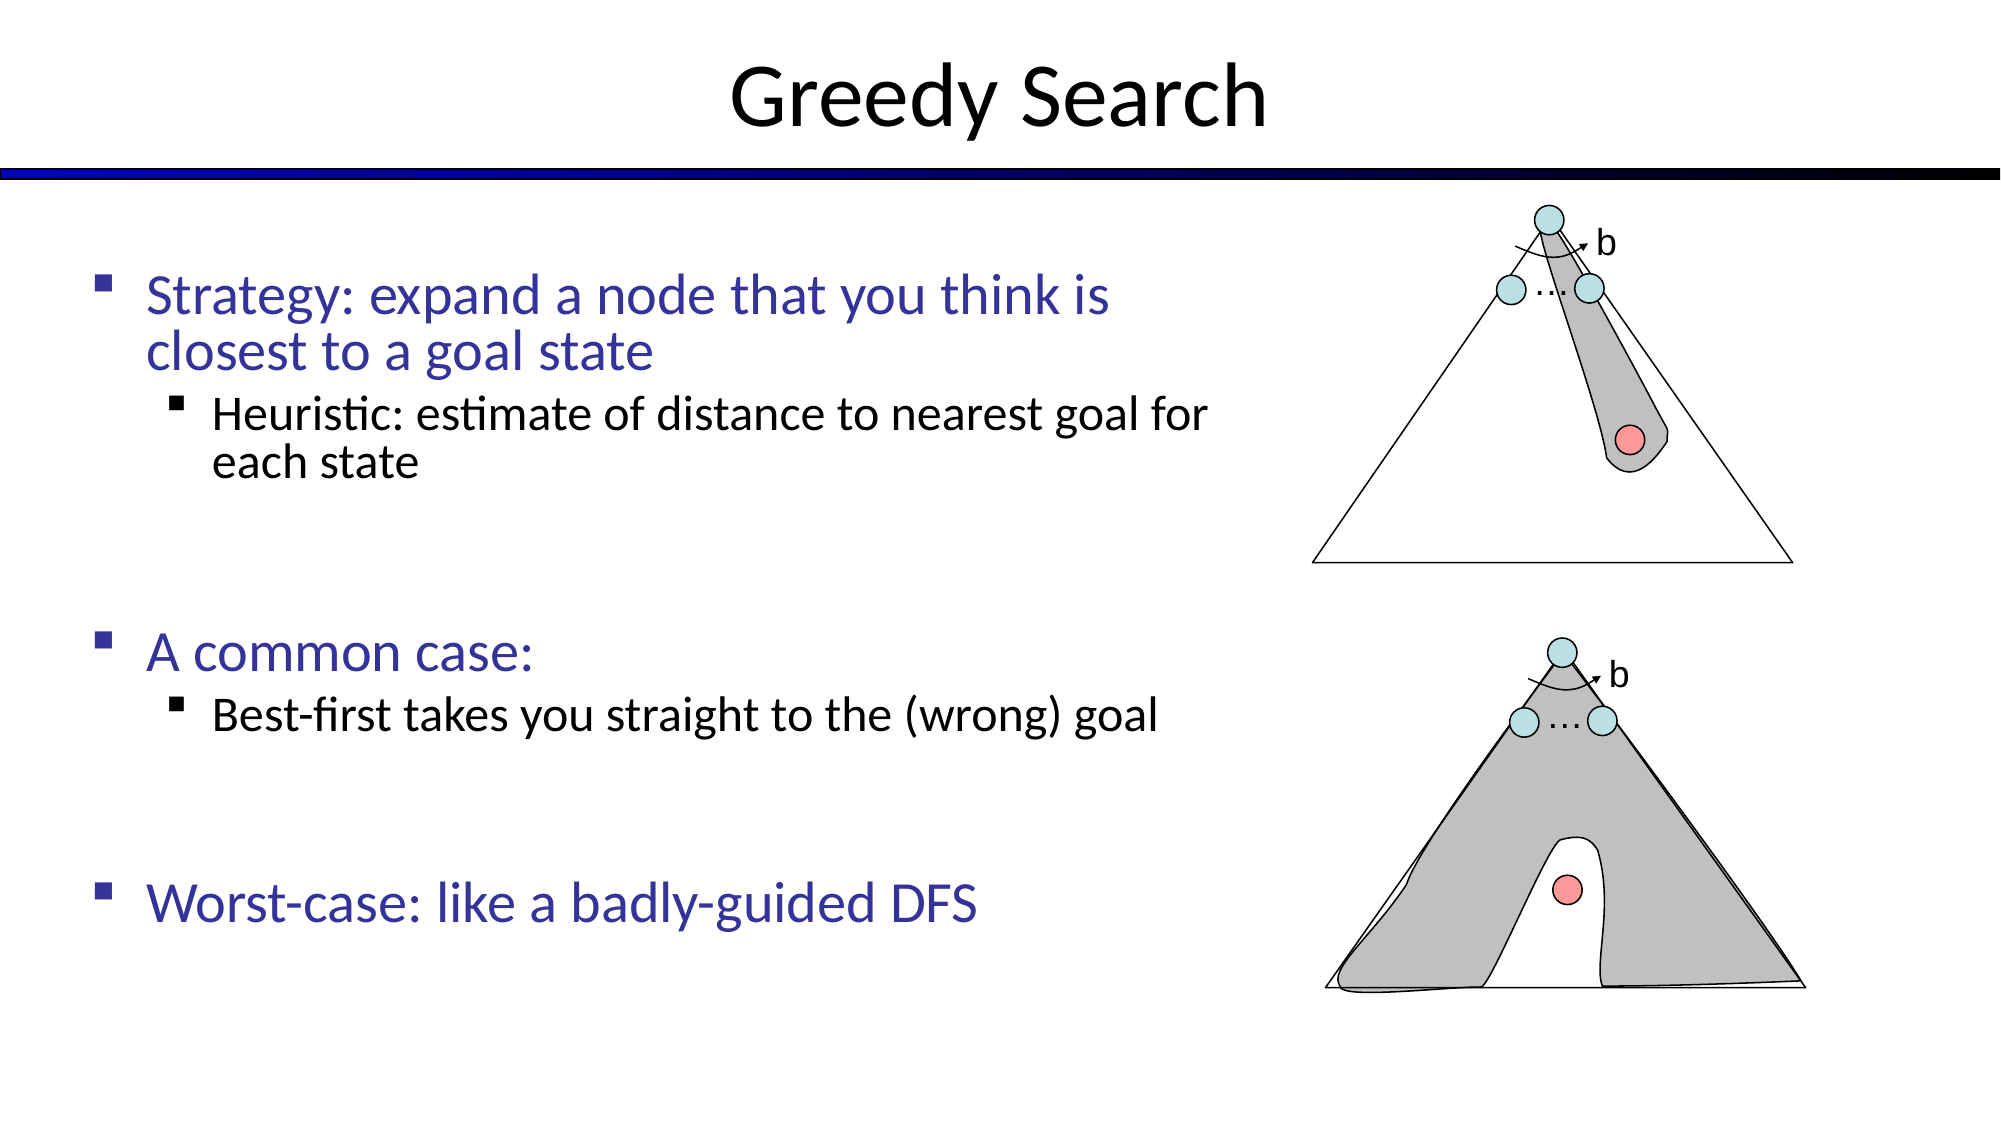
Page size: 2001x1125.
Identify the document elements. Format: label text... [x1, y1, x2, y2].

text_box [1574, 273, 1605, 304]
text_box [1587, 706, 1618, 736]
text_box [1312, 252, 1793, 563]
text_box [1515, 243, 1580, 258]
text_box … [1531, 683, 1577, 744]
title Greedy Search [0, 0, 2000, 184]
text_box [1552, 875, 1583, 905]
text_box [1531, 231, 1570, 245]
text_box [1615, 425, 1645, 455]
text_box [1509, 707, 1531, 738]
text_box b [1594, 642, 1643, 703]
text_box [1544, 663, 1583, 677]
text_box [1528, 676, 1594, 690]
text_box … [1517, 250, 1563, 311]
text_box [1325, 684, 1806, 988]
text_box [1340, 988, 1456, 993]
list Strategy: expand a node that you think is closest to a goal state Heuristic: estimate of distance to nearest goal for each state A common case: Best-first takes you straight to the (wrong) goal Worst-case: like a badly-guided DFS [74, 262, 1238, 1063]
text_box [1534, 205, 1564, 235]
text_box b [1580, 210, 1630, 271]
text_box [1547, 637, 1578, 668]
text_box [1496, 275, 1517, 305]
